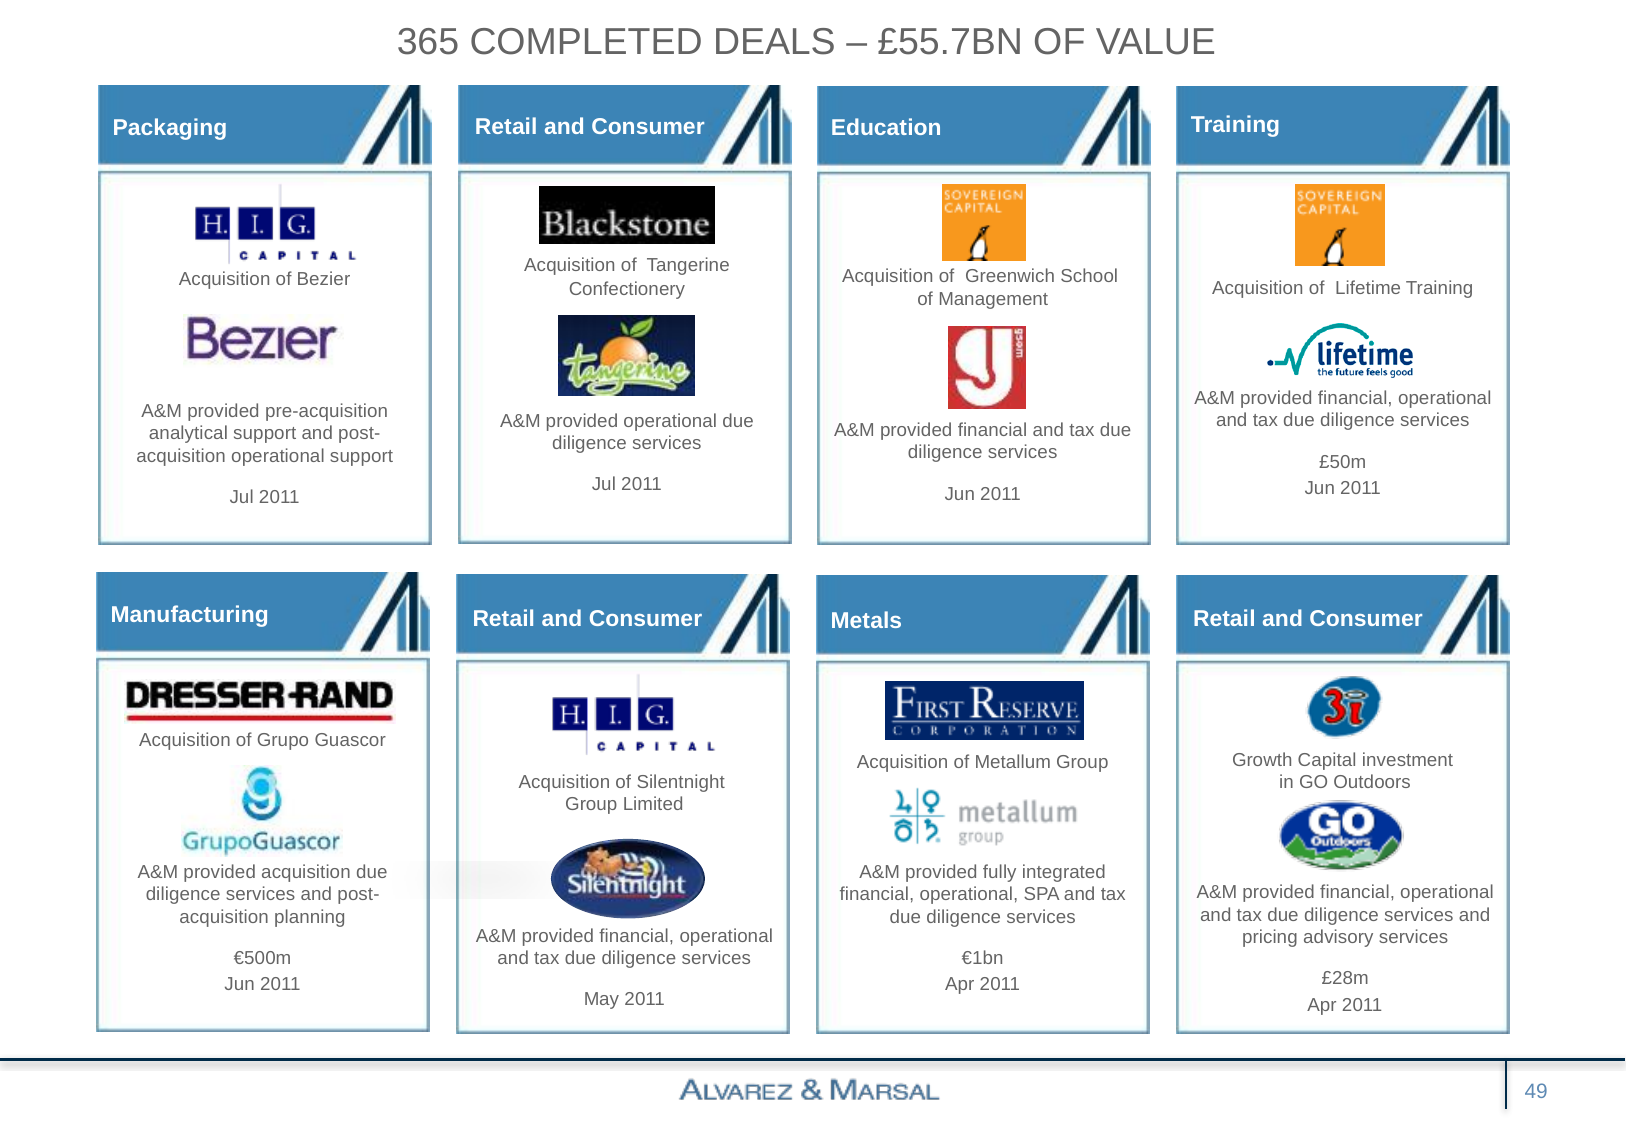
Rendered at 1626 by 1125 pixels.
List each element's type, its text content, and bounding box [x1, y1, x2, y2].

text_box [815, 574, 1150, 1040]
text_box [95, 572, 431, 1034]
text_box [1175, 83, 1510, 546]
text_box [815, 85, 1151, 547]
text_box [1176, 574, 1513, 1038]
picture [941, 184, 1026, 261]
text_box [456, 574, 792, 1038]
picture [670, 1072, 952, 1108]
picture [948, 325, 1026, 409]
slide_number 49 [1487, 1059, 1563, 1121]
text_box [457, 84, 794, 546]
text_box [97, 85, 432, 547]
